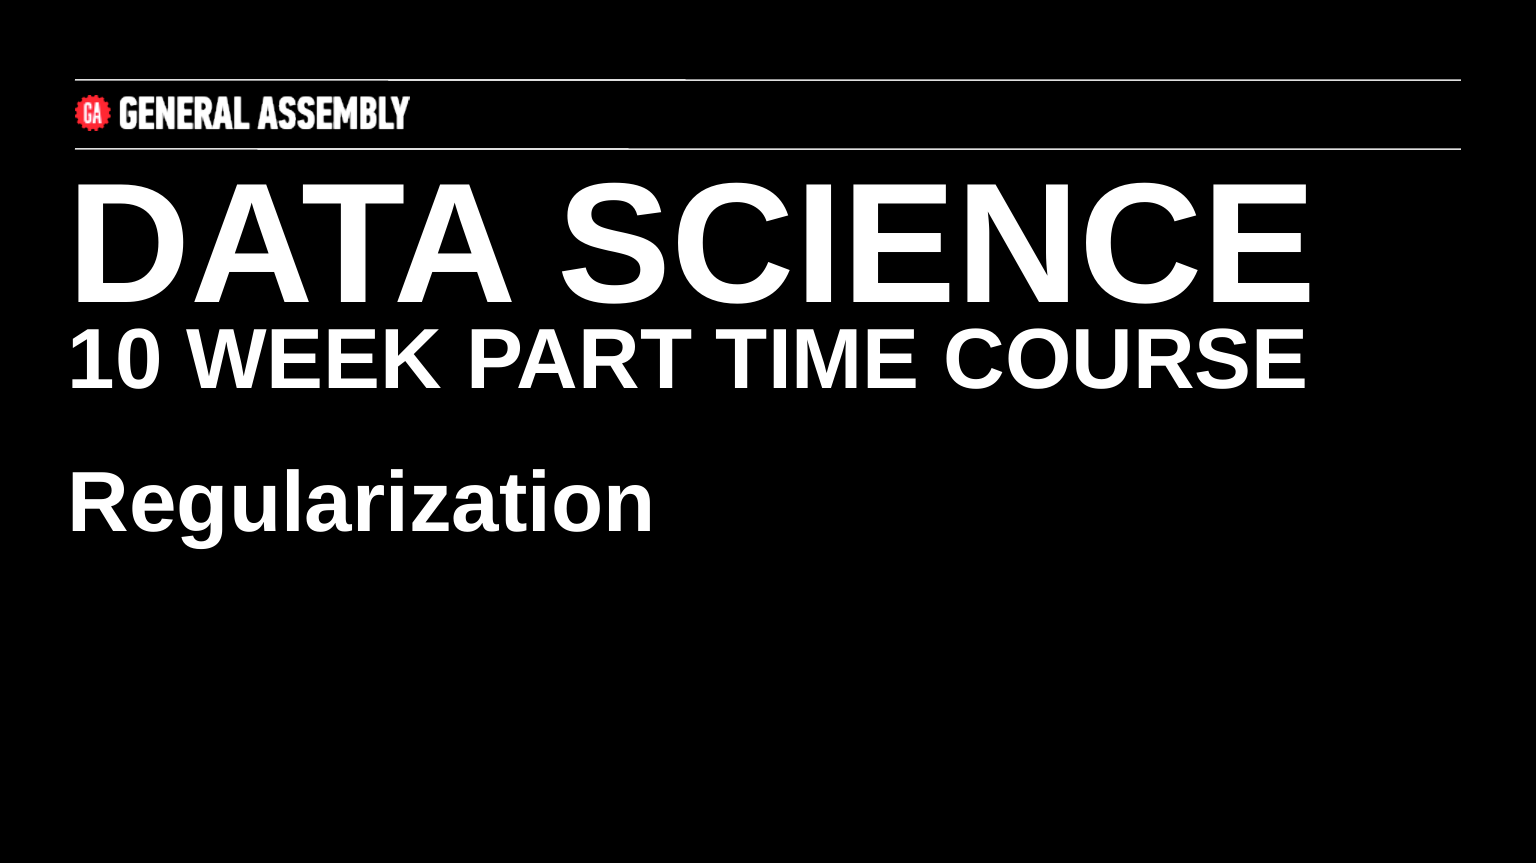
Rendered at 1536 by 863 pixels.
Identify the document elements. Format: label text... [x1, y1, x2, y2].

picture [74, 94, 410, 132]
title DATA SCIENCE 10 WEEK PART TIME COURSE Regularization [67, 187, 1458, 676]
